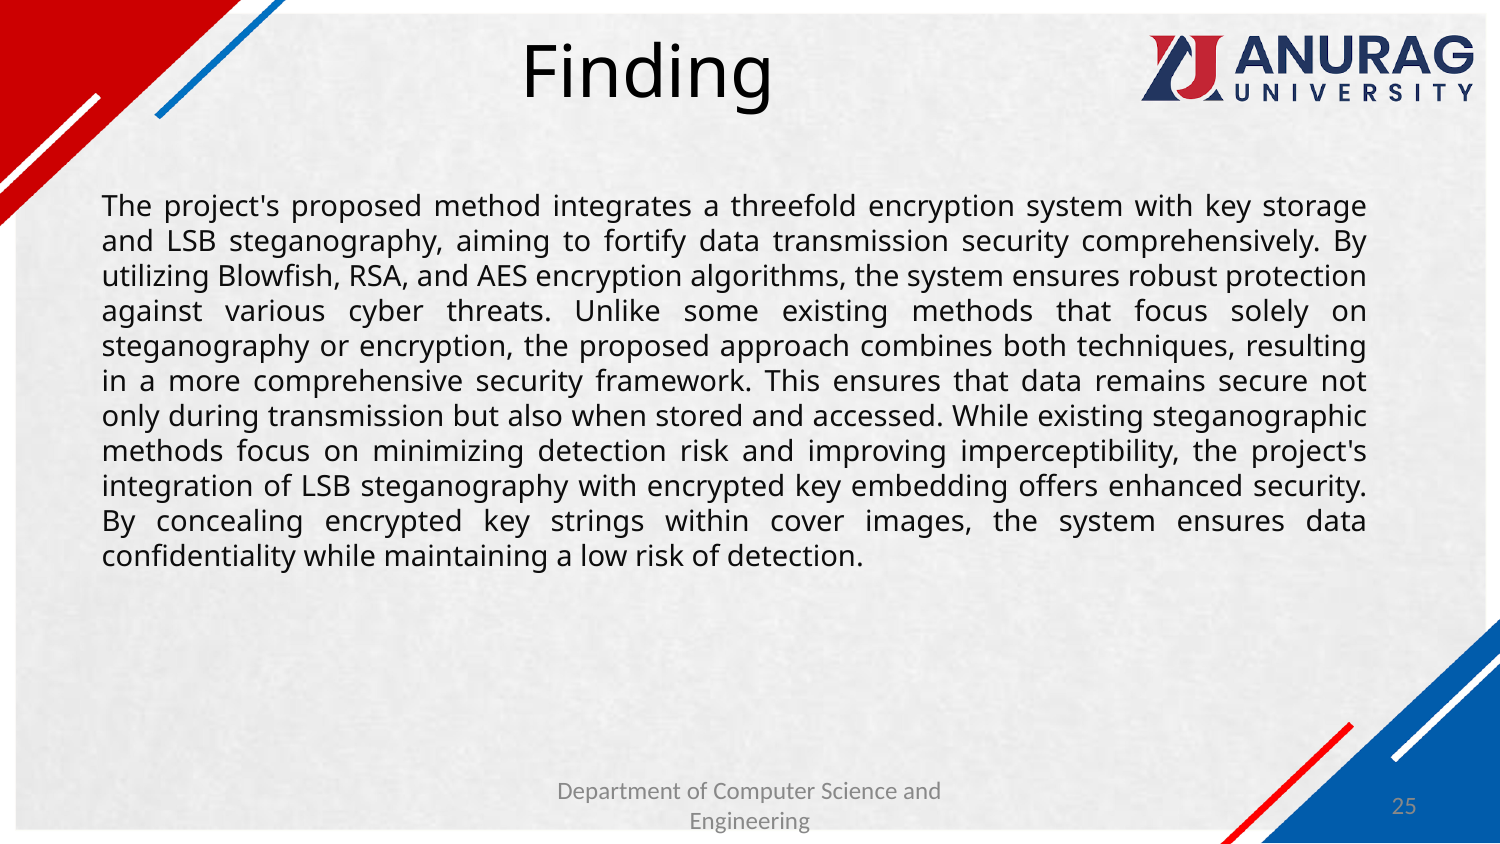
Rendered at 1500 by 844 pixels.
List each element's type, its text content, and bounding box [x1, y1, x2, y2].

text_box The project's proposed method integrates a threefold encryption system with key storage and LSB steganography, aiming to fortify data transmission security comprehensively. By utilizing Blowfish, RSA, and AES encryption algorithms, the system ensures robust protection against various cyber threats. Unlike some existing methods that focus solely on steganography or encryption, the proposed approach combines both techniques, resulting in a more comprehensive security framework. This ensures that data remains secure not only during transmission but also when stored and accessed. While existing steganographic methods focus on minimizing detection risk and improving imperceptibility, the project's integration of LSB steganography with encrypted key embedding offers enhanced security. By concealing encrypted key strings within cover images, the system ensures data confidentiality while maintaining a low risk of detection. [94, 179, 1376, 580]
slide_number 25 [1381, 783, 1426, 826]
picture [0, 0, 1500, 844]
text_box Department of Computer Science and Engineering [520, 766, 980, 843]
title Finding [155, 16, 1160, 121]
